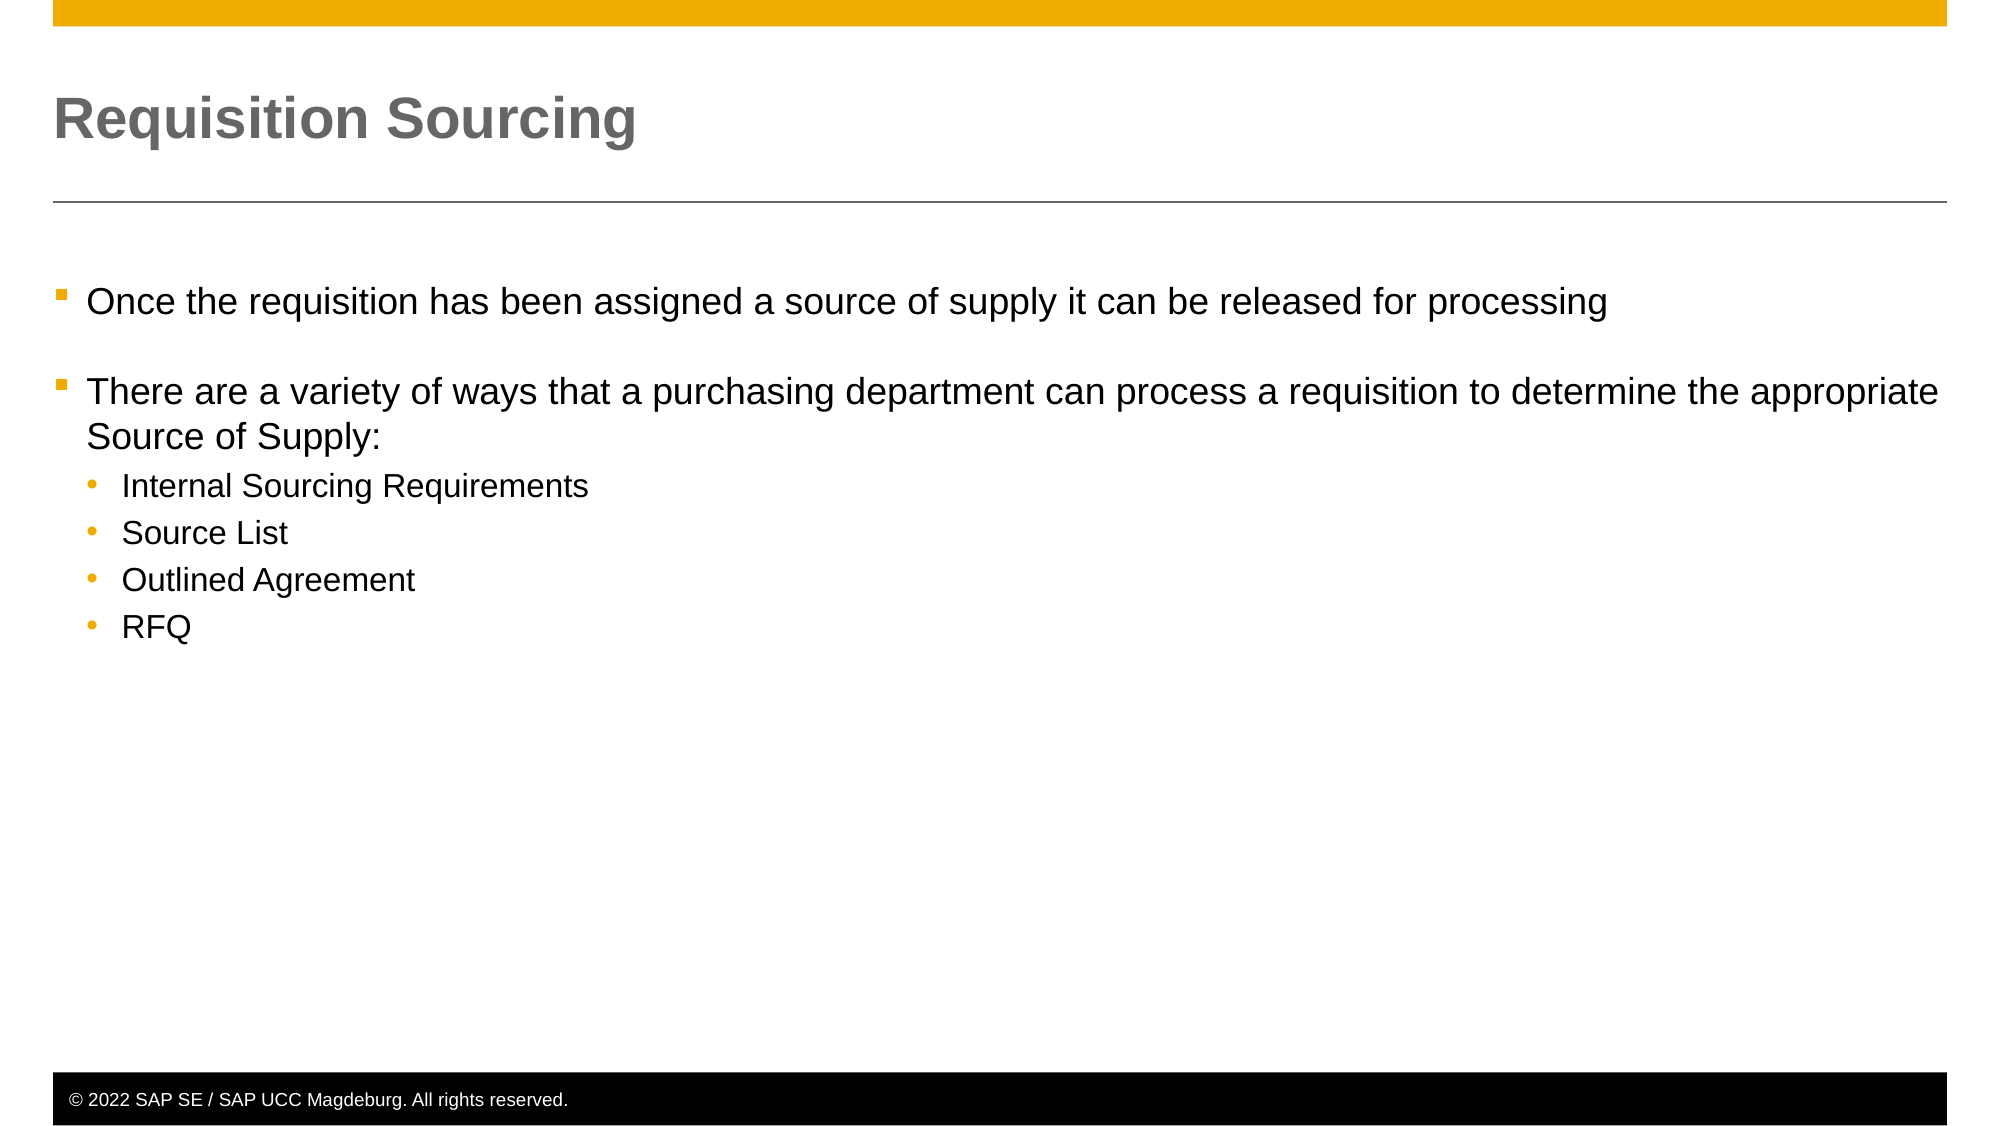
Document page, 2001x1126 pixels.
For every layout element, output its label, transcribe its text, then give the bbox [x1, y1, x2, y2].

list Once the requisition has been assigned a source of supply it can be released for processing There are a variety of ways that a purchasing department can process a requisition to determine the appropriate Source of Supply: Internal Sourcing Requirements Source List Outlined Agreement RFQ [53, 277, 1947, 998]
title Requisition Sourcing [53, 53, 1947, 178]
